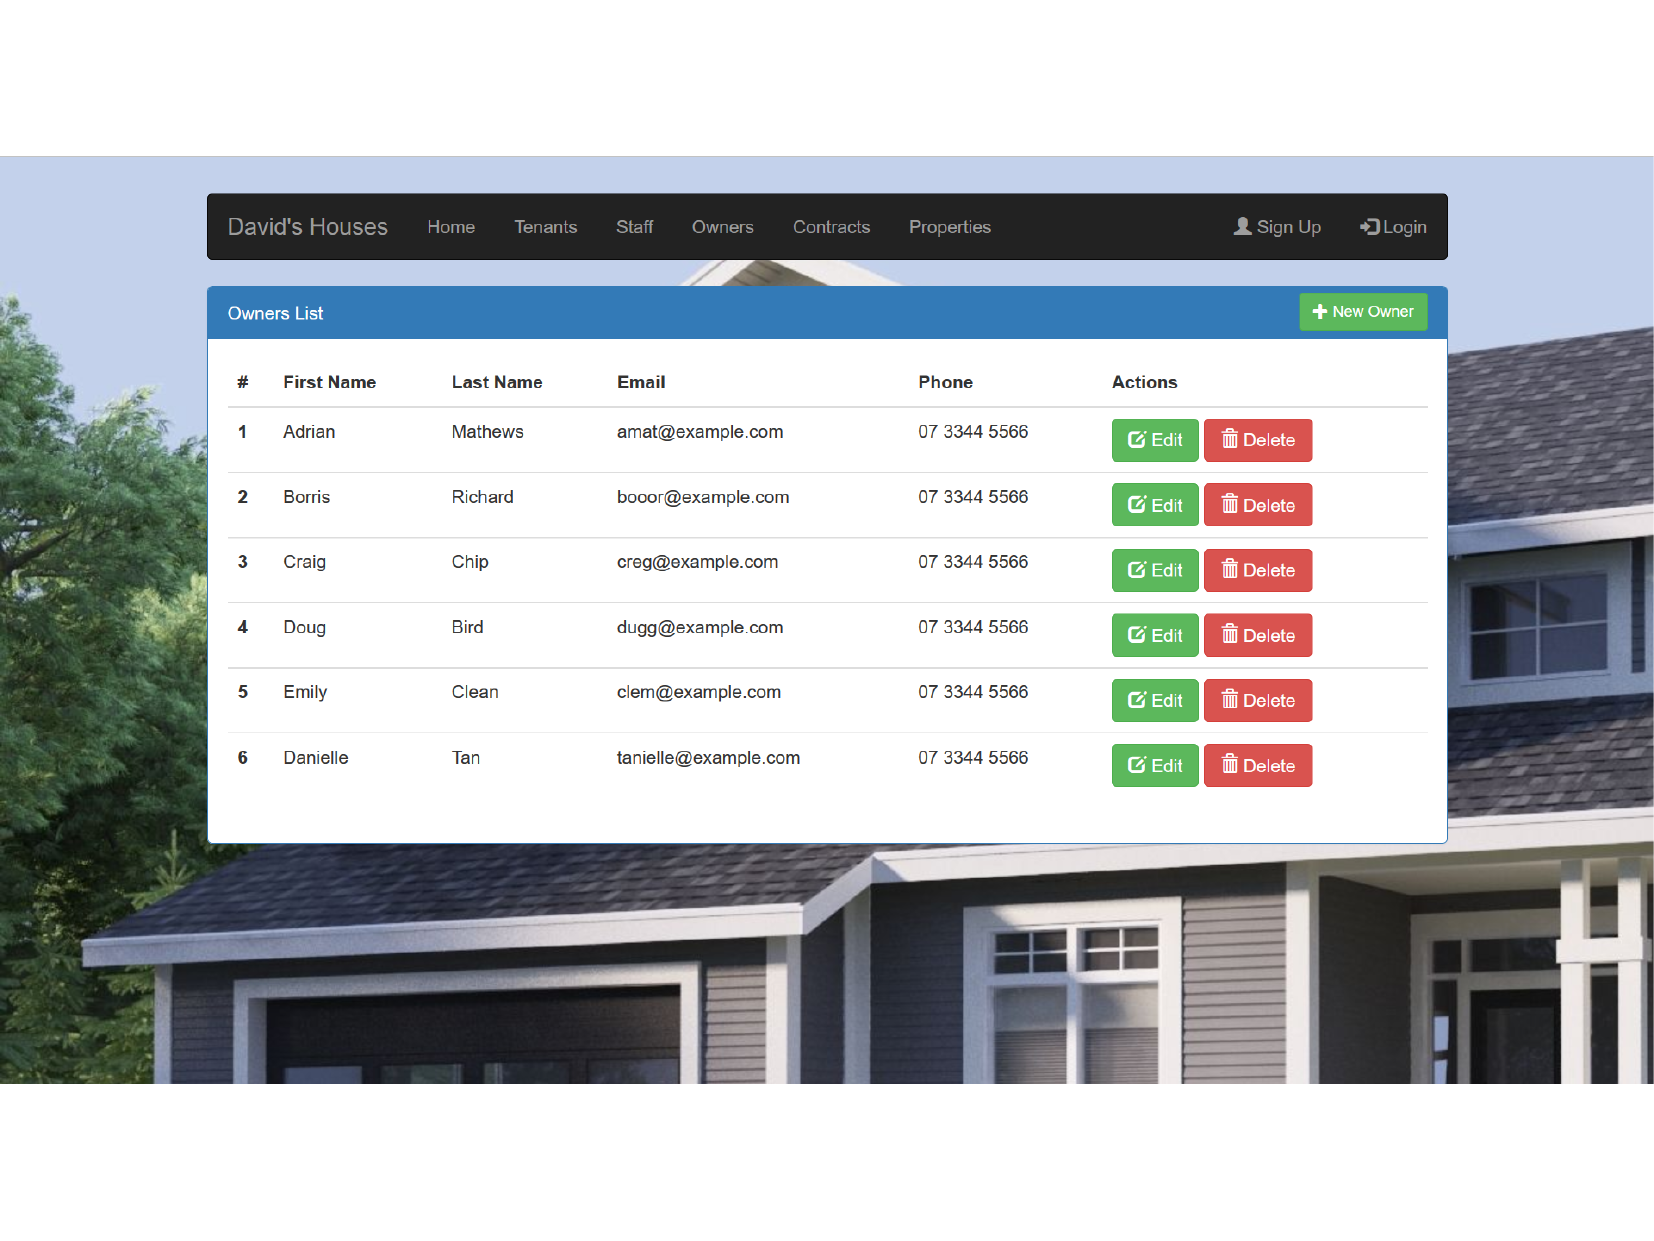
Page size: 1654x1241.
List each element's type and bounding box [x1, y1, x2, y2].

picture [0, 156, 1654, 1084]
